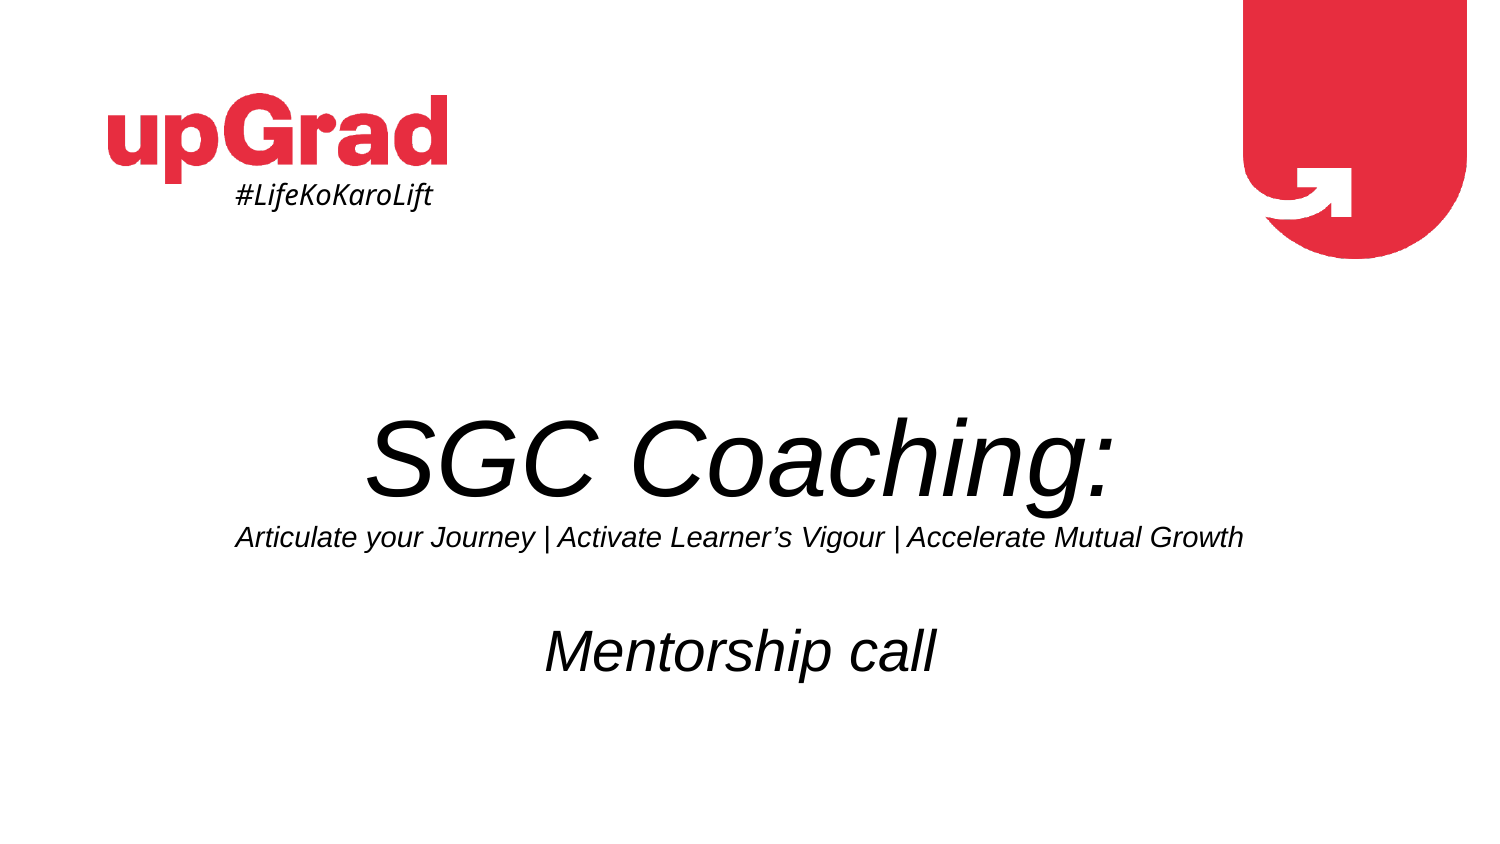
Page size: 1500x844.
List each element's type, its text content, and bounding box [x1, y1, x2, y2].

text_box SGC Coaching: Articulate your Journey | Activate Learner’s Vigour | Accelerate Mutual Growth Mentorship call [175, 498, 1307, 691]
picture [1243, 0, 1467, 259]
picture [108, 93, 447, 184]
text_box #LifeKoKaroLift [189, 117, 462, 333]
